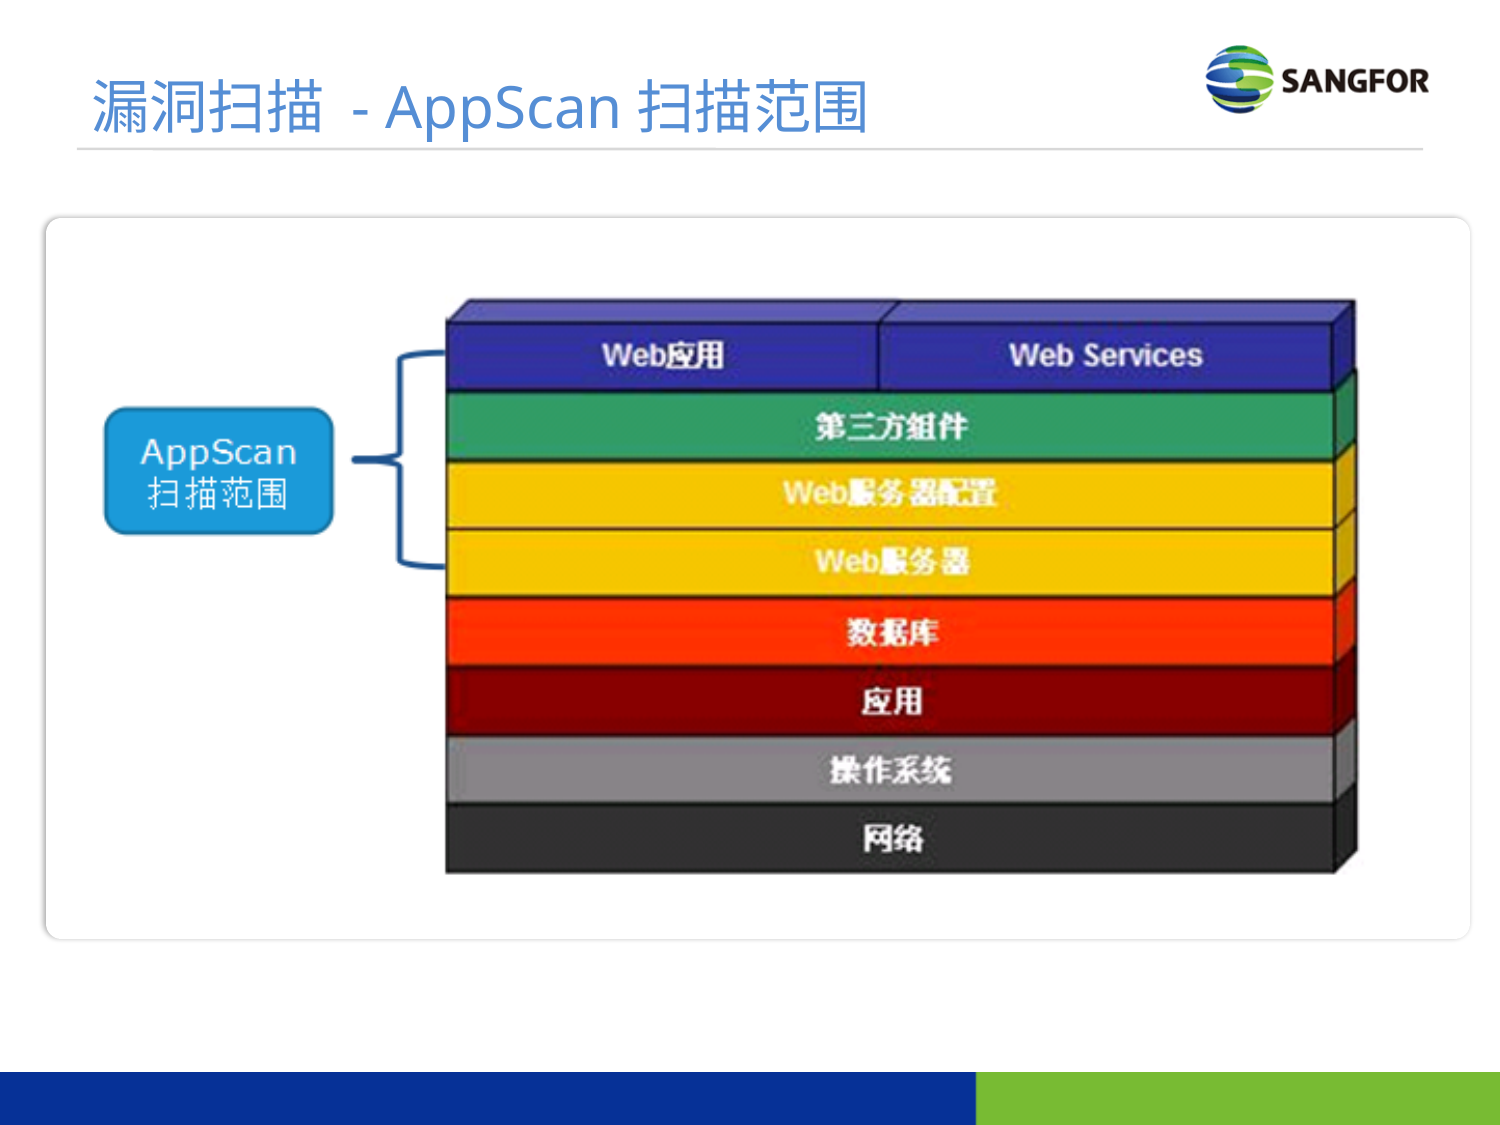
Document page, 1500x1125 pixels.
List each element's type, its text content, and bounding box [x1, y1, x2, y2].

picture [0, 1069, 1500, 1125]
picture [76, 248, 1440, 908]
picture [1198, 42, 1437, 119]
text_box 漏洞扫描 - AppScan扫描范围 [76, 63, 1172, 148]
